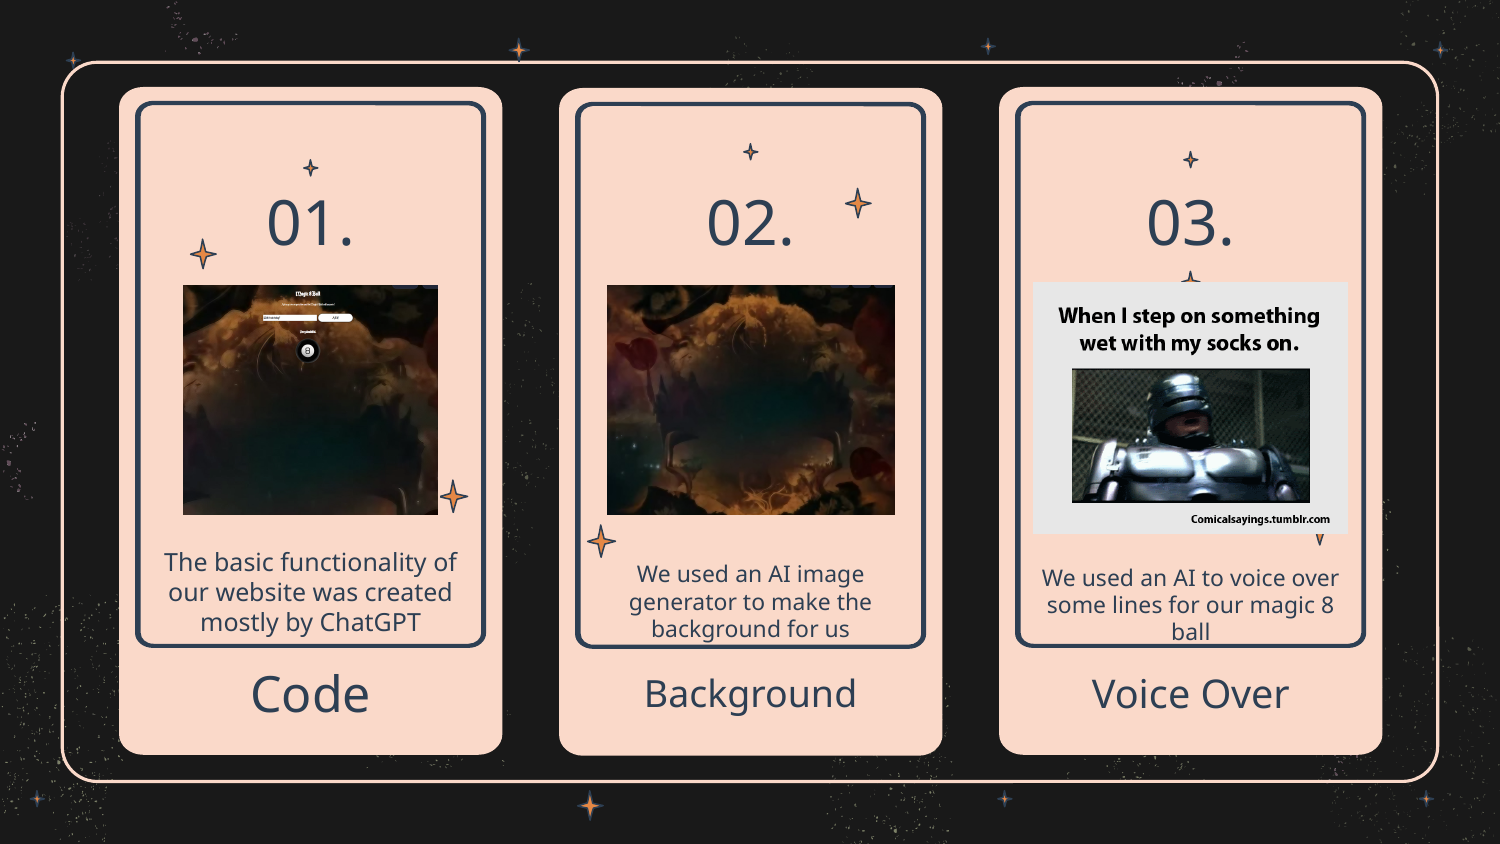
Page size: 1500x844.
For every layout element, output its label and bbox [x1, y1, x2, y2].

text_box [118, 86, 503, 755]
text_box [998, 86, 1383, 755]
picture [0, 0, 1500, 844]
text_box [558, 87, 943, 756]
